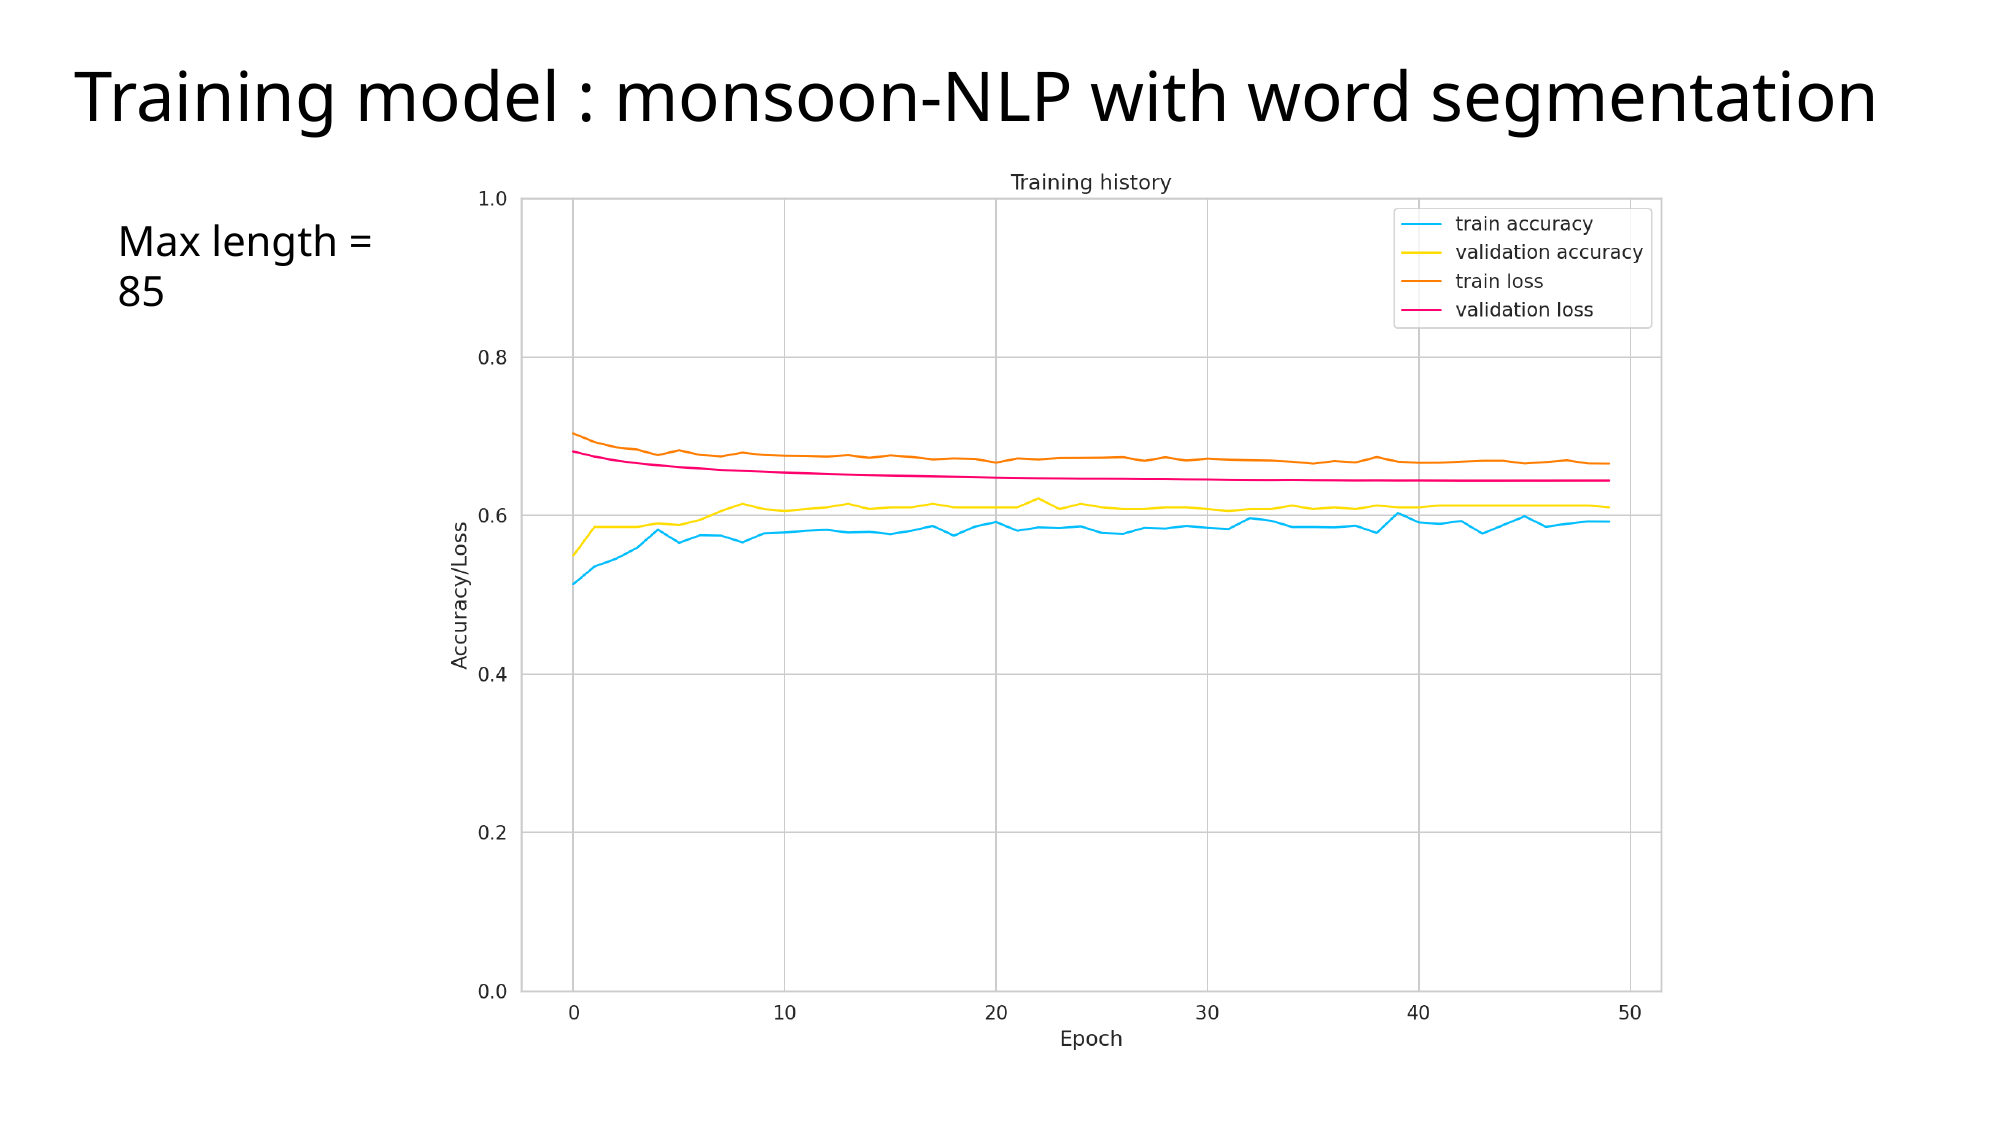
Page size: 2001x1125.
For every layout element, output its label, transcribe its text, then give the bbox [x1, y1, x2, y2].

picture [440, 163, 1671, 1060]
text_box Training model : monsoon-NLP with word segmentation [59, 34, 1900, 163]
text_box Max length = 85 [102, 207, 419, 323]
